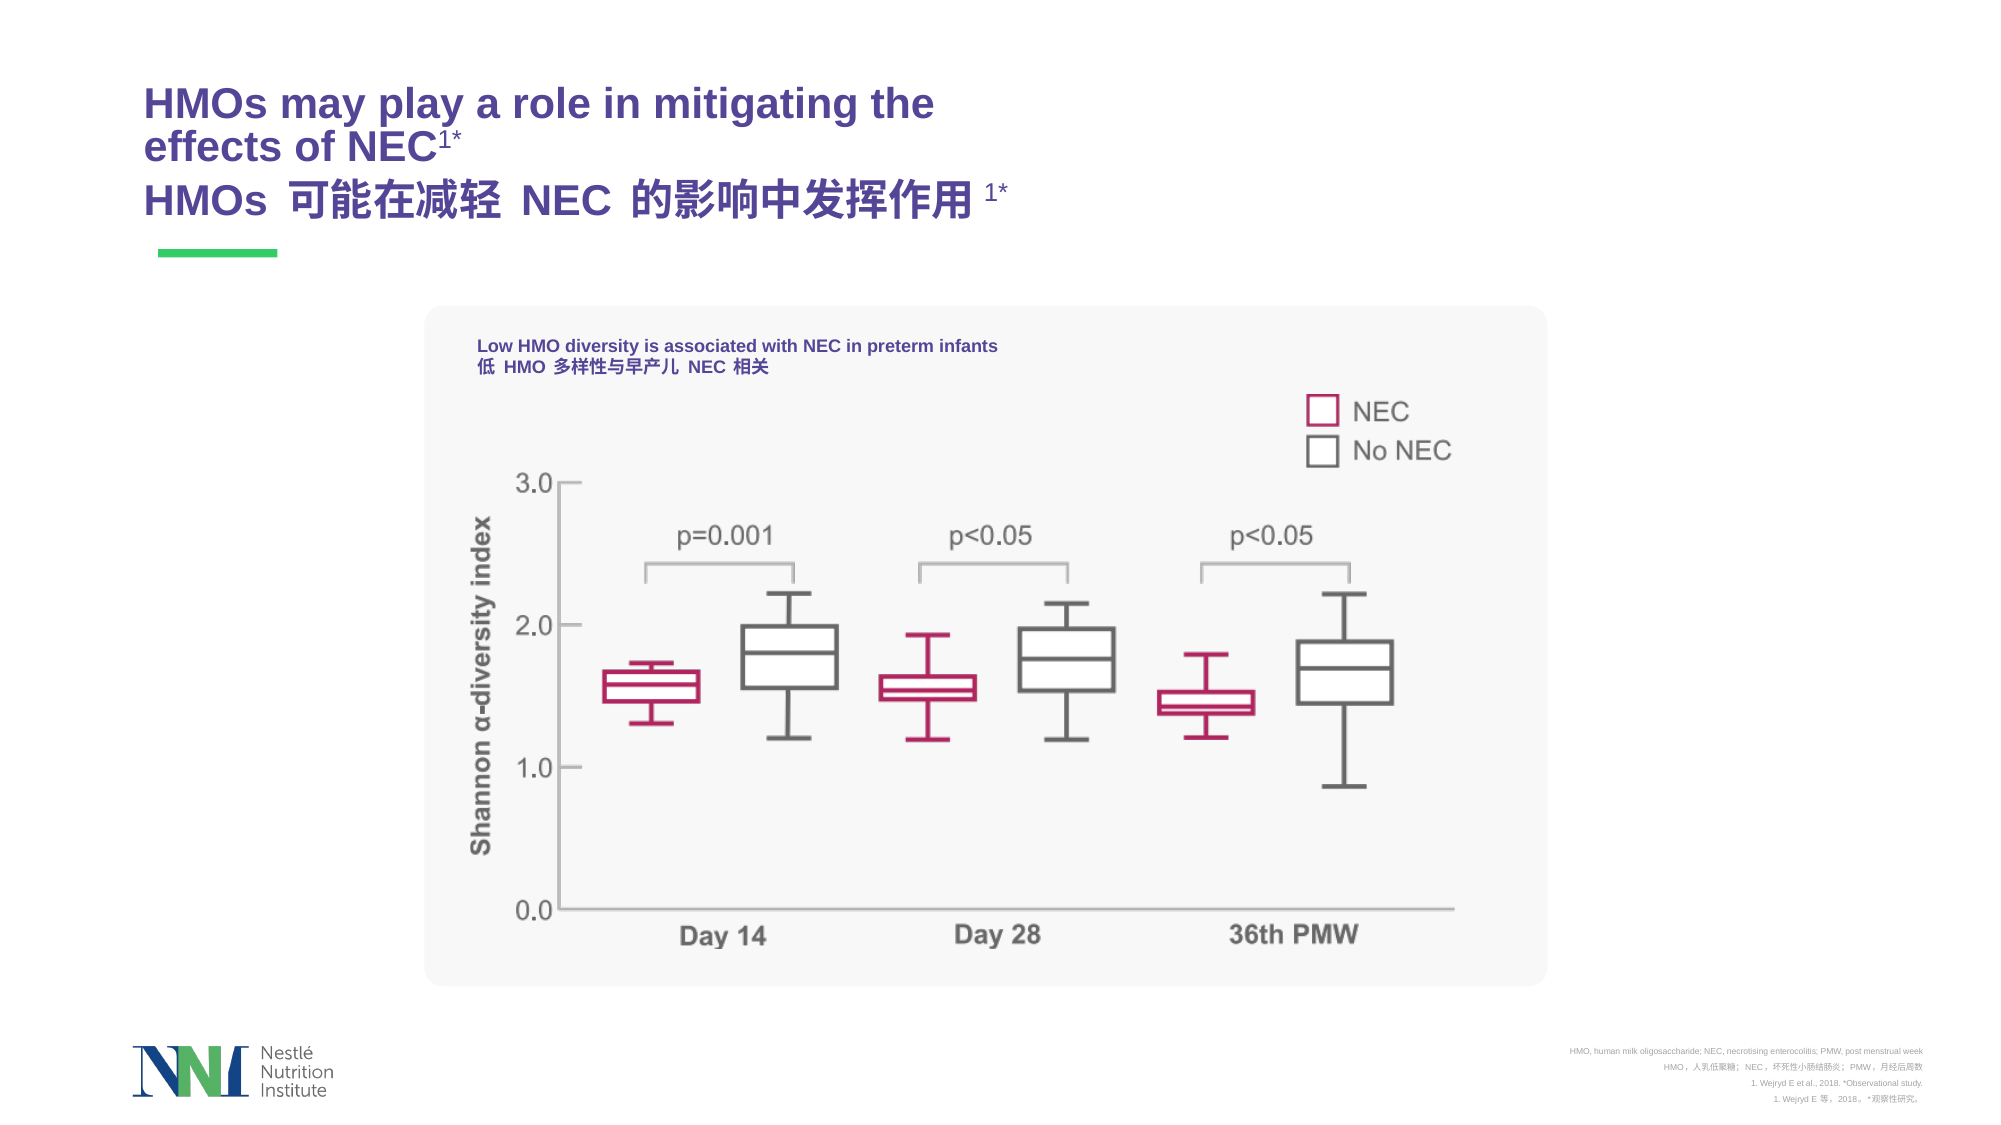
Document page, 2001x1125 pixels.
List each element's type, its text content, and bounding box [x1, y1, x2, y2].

picture [116, 1026, 351, 1119]
text_box [424, 305, 1548, 987]
text_box Low HMO diversity is associated with NEC in preterm infants 低 HMO 多样性与早产儿 NEC 相关 [470, 332, 1348, 383]
text_box HMO, human milk oligosaccharide; NEC, necrotising enterocolitis; PMW, post menstrual week HMO，人乳低聚糖；NEC，坏死性小肠结肠炎；PMW，月经后周数 1. Wejryd E et al., 2018. *Observational study. 1. Wejryd E 等，2018。*观察性研究。 [805, 1042, 1929, 1110]
picture [469, 393, 1455, 949]
title HMOs may play a role in mitigating the effects of NEC1* HMOs 可能在减轻 NEC 的影响中发挥作用1* [137, 59, 1058, 251]
